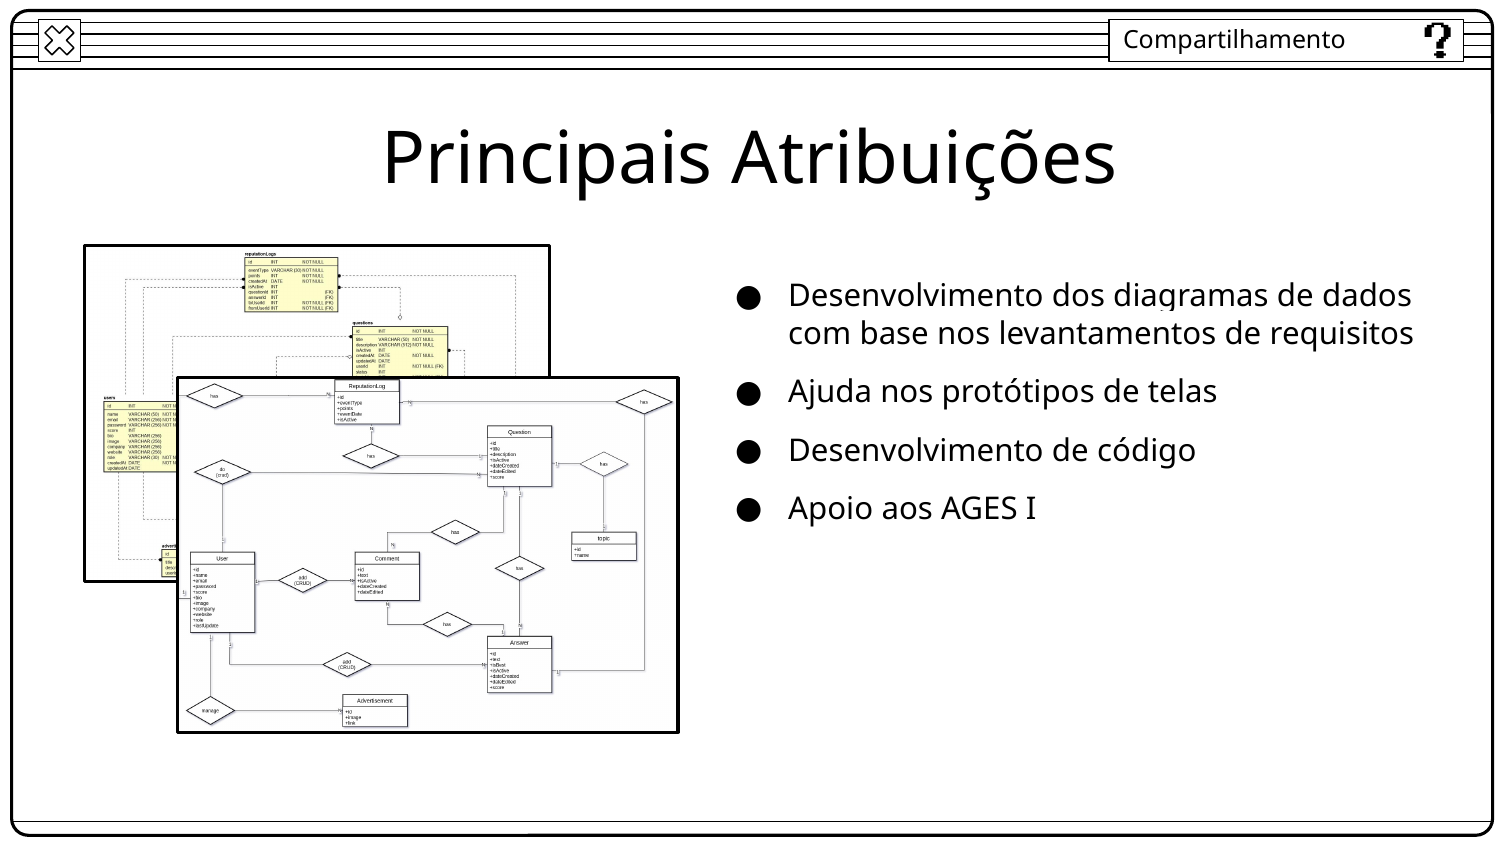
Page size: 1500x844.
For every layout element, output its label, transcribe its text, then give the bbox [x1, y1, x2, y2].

text_box Principais Atribuições [333, 95, 1166, 214]
picture [85, 247, 677, 731]
text_box Desenvolvimento dos diagramas de dados com base nos levantamentos de requisitos Ajuda nos protótipos de telas Desenvolvimento de código Apoio aos AGES I [698, 260, 1463, 541]
text_box Compartilhamento [1108, 8, 1463, 69]
